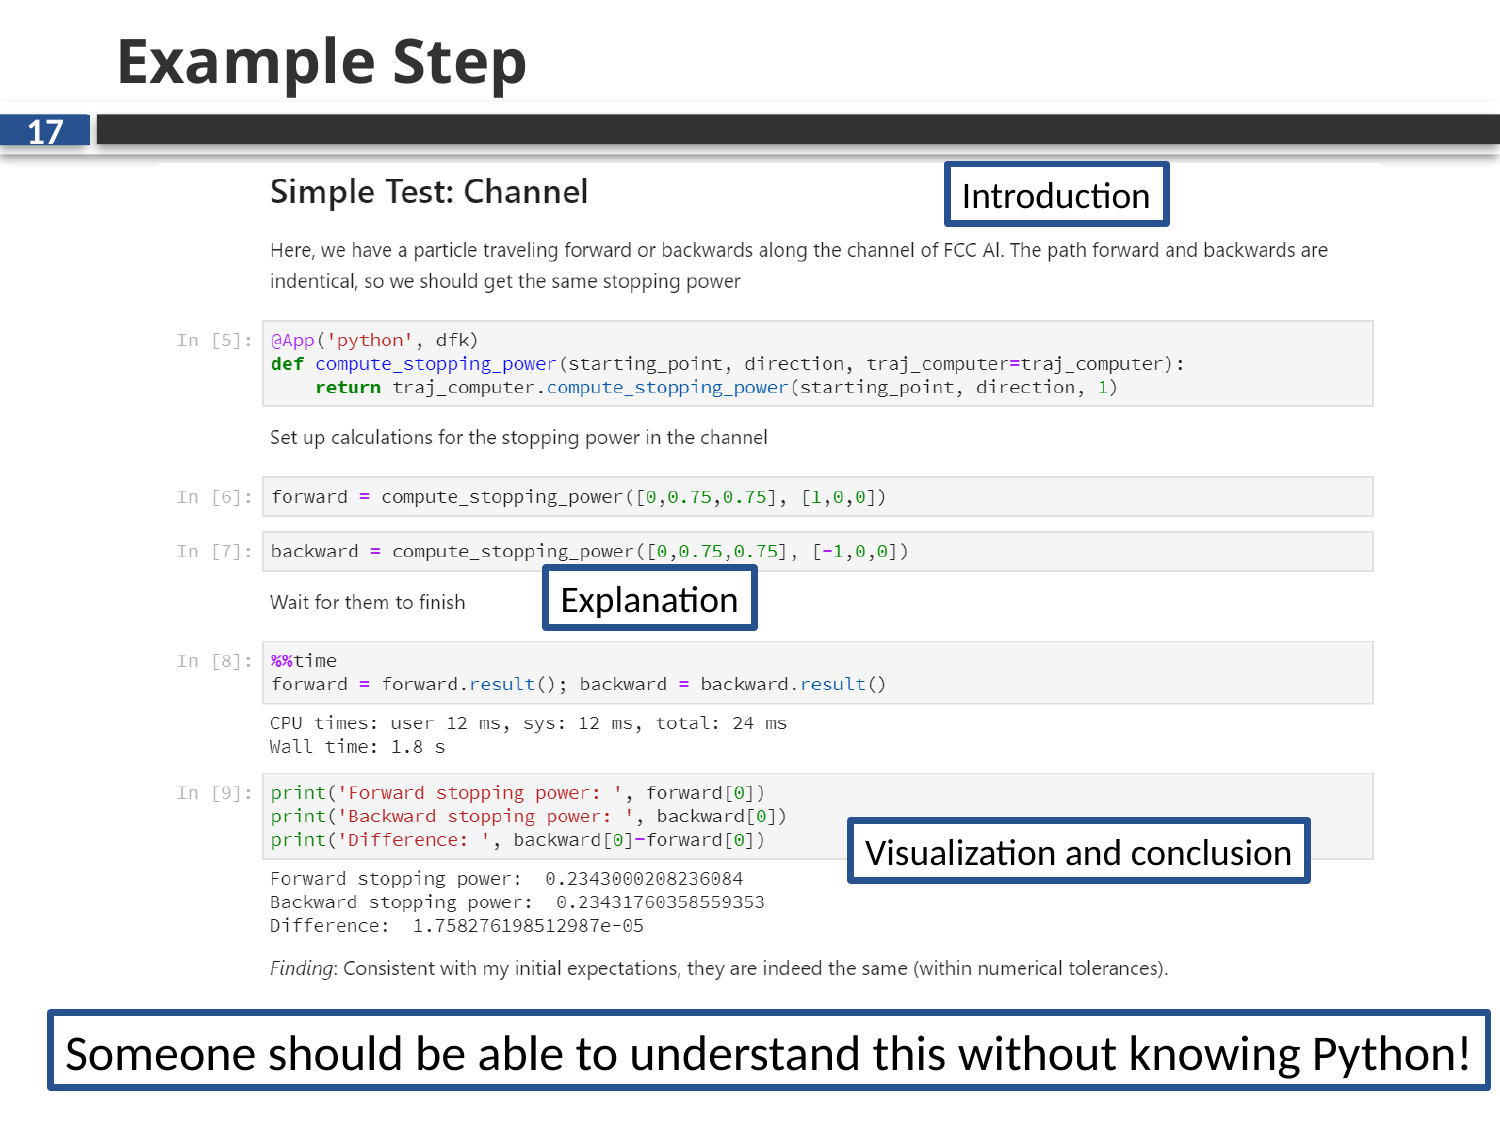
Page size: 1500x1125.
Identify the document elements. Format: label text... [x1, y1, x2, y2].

slide_number 17 [0, 115, 90, 146]
title Example Step [100, 14, 1438, 104]
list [159, 163, 1380, 1001]
text_box Someone should be able to understand this without knowing Python! [47, 1009, 1491, 1091]
